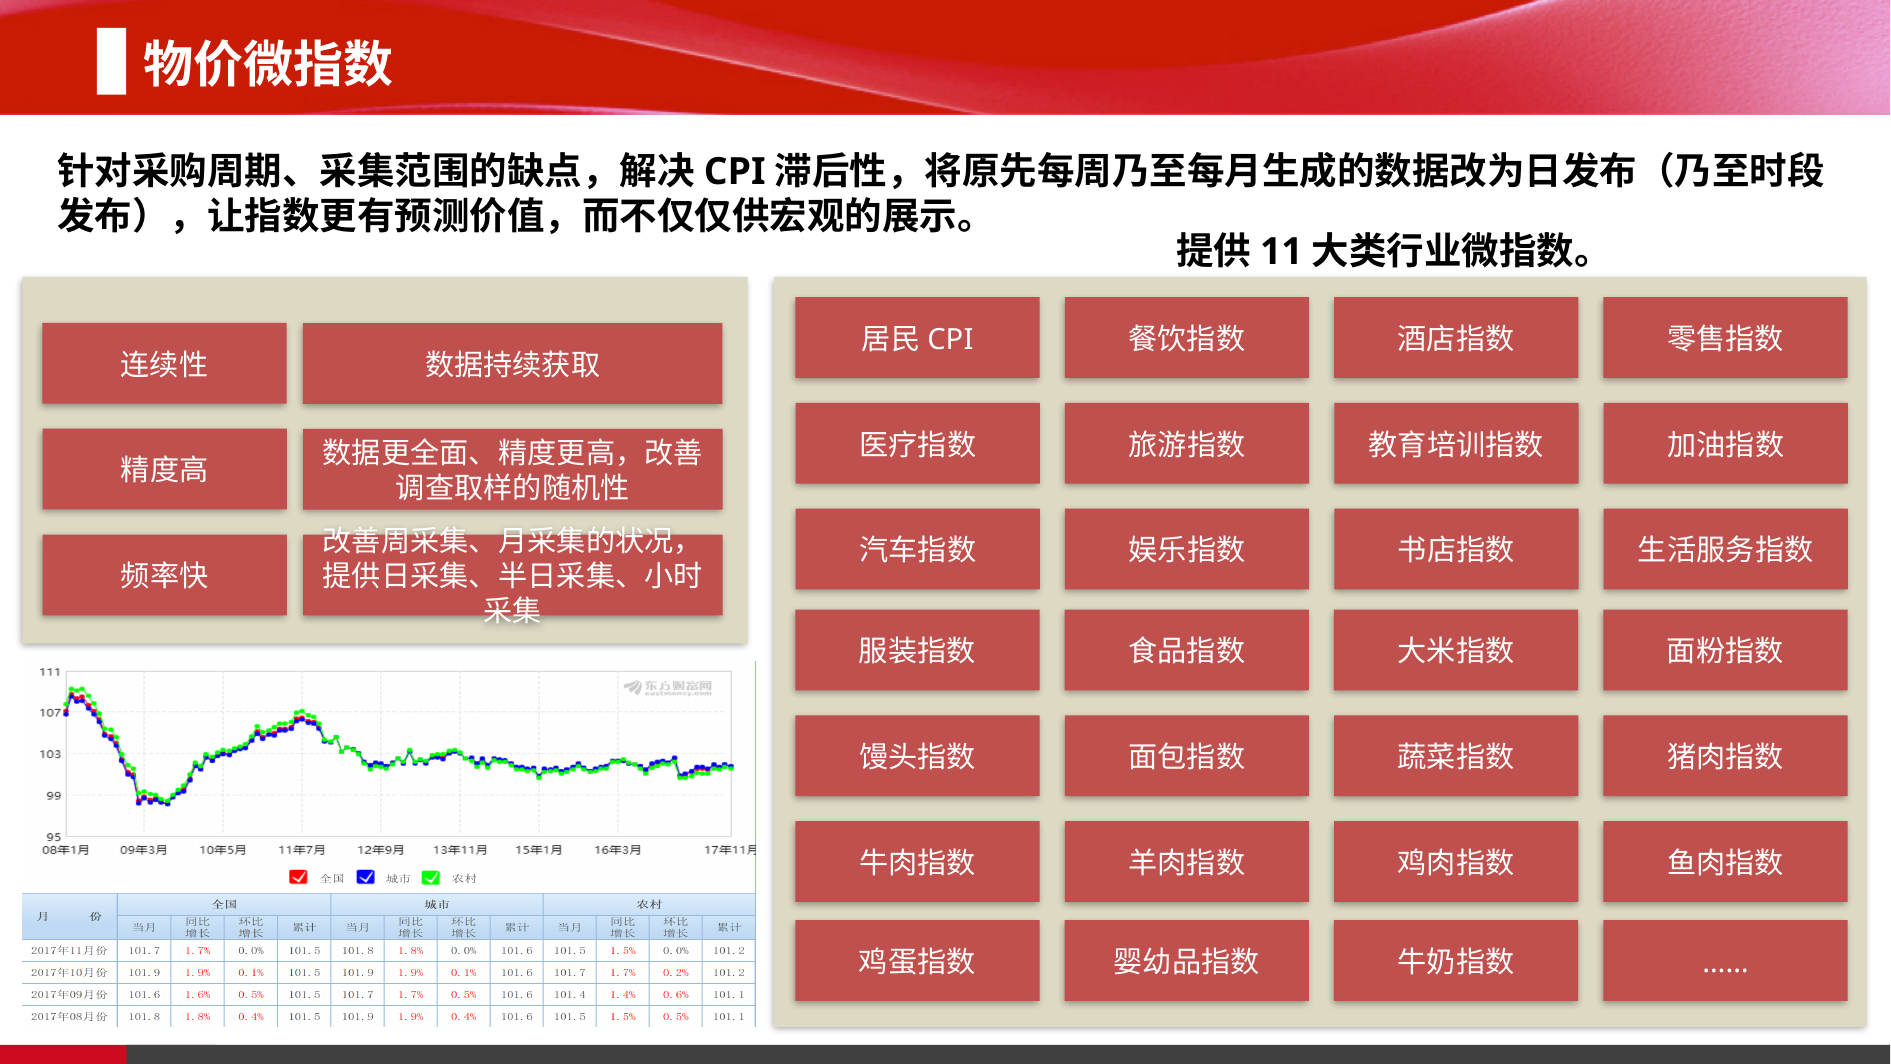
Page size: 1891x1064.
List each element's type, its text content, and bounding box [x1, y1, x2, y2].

text_box 面粉指数 [1603, 609, 1848, 691]
text_box 针对采购周期、采集范围的缺点，解决CPI滞后性，将原先每周乃至每月生成的数据改为日发布（乃至时段发布），让指数更有预测价值，而不仅仅供宏观的展示。 [42, 139, 1867, 245]
text_box 鸡蛋指数 [795, 919, 1040, 1002]
text_box 医疗指数 [795, 402, 1041, 484]
text_box 食品指数 [1064, 609, 1310, 691]
text_box 婴幼品指数 [1064, 919, 1310, 1002]
text_box 教育培训指数 [1334, 402, 1579, 484]
text_box [95, 26, 128, 97]
text_box …… [1603, 919, 1848, 1002]
text_box 零售指数 [1603, 296, 1848, 379]
text_box 居民CPI [795, 296, 1040, 379]
text_box 羊肉指数 [1064, 820, 1310, 903]
text_box 加油指数 [1603, 402, 1849, 484]
text_box 鸡肉指数 [1333, 820, 1579, 903]
text_box 猪肉指数 [1603, 715, 1848, 797]
picture [22, 661, 756, 1027]
text_box 数据持续获取 [302, 322, 723, 405]
text_box 改善周采集、月采集的状况，提供日采集、半日采集、小时采集 [302, 534, 723, 616]
text_box 频率快 [42, 534, 288, 616]
text_box 汽车指数 [795, 508, 1041, 590]
text_box 书店指数 [1334, 508, 1579, 590]
text_box 牛奶指数 [1333, 919, 1579, 1002]
text_box 服装指数 [795, 609, 1040, 691]
picture [0, 0, 1891, 115]
text_box 生活服务指数 [1603, 508, 1849, 590]
text_box 娱乐指数 [1064, 508, 1310, 590]
text_box 馒头指数 [795, 715, 1040, 797]
text_box [22, 276, 748, 644]
text_box 提供11大类行业微指数。 [1161, 219, 1839, 280]
text_box 大米指数 [1333, 609, 1579, 691]
text_box 面包指数 [1064, 715, 1310, 797]
text_box 酒店指数 [1333, 296, 1579, 379]
text_box 数据更全面、精度更高，改善调查取样的随机性 [302, 428, 723, 510]
text_box 连续性 [42, 322, 287, 404]
text_box 物价微指数 [129, 24, 1856, 100]
text_box [773, 276, 1867, 1028]
text_box 蔬菜指数 [1333, 715, 1579, 797]
text_box 鱼肉指数 [1603, 820, 1848, 903]
text_box 牛肉指数 [795, 820, 1040, 903]
text_box 精度高 [42, 428, 288, 510]
text_box 旅游指数 [1064, 402, 1310, 484]
text_box 餐饮指数 [1064, 296, 1310, 379]
